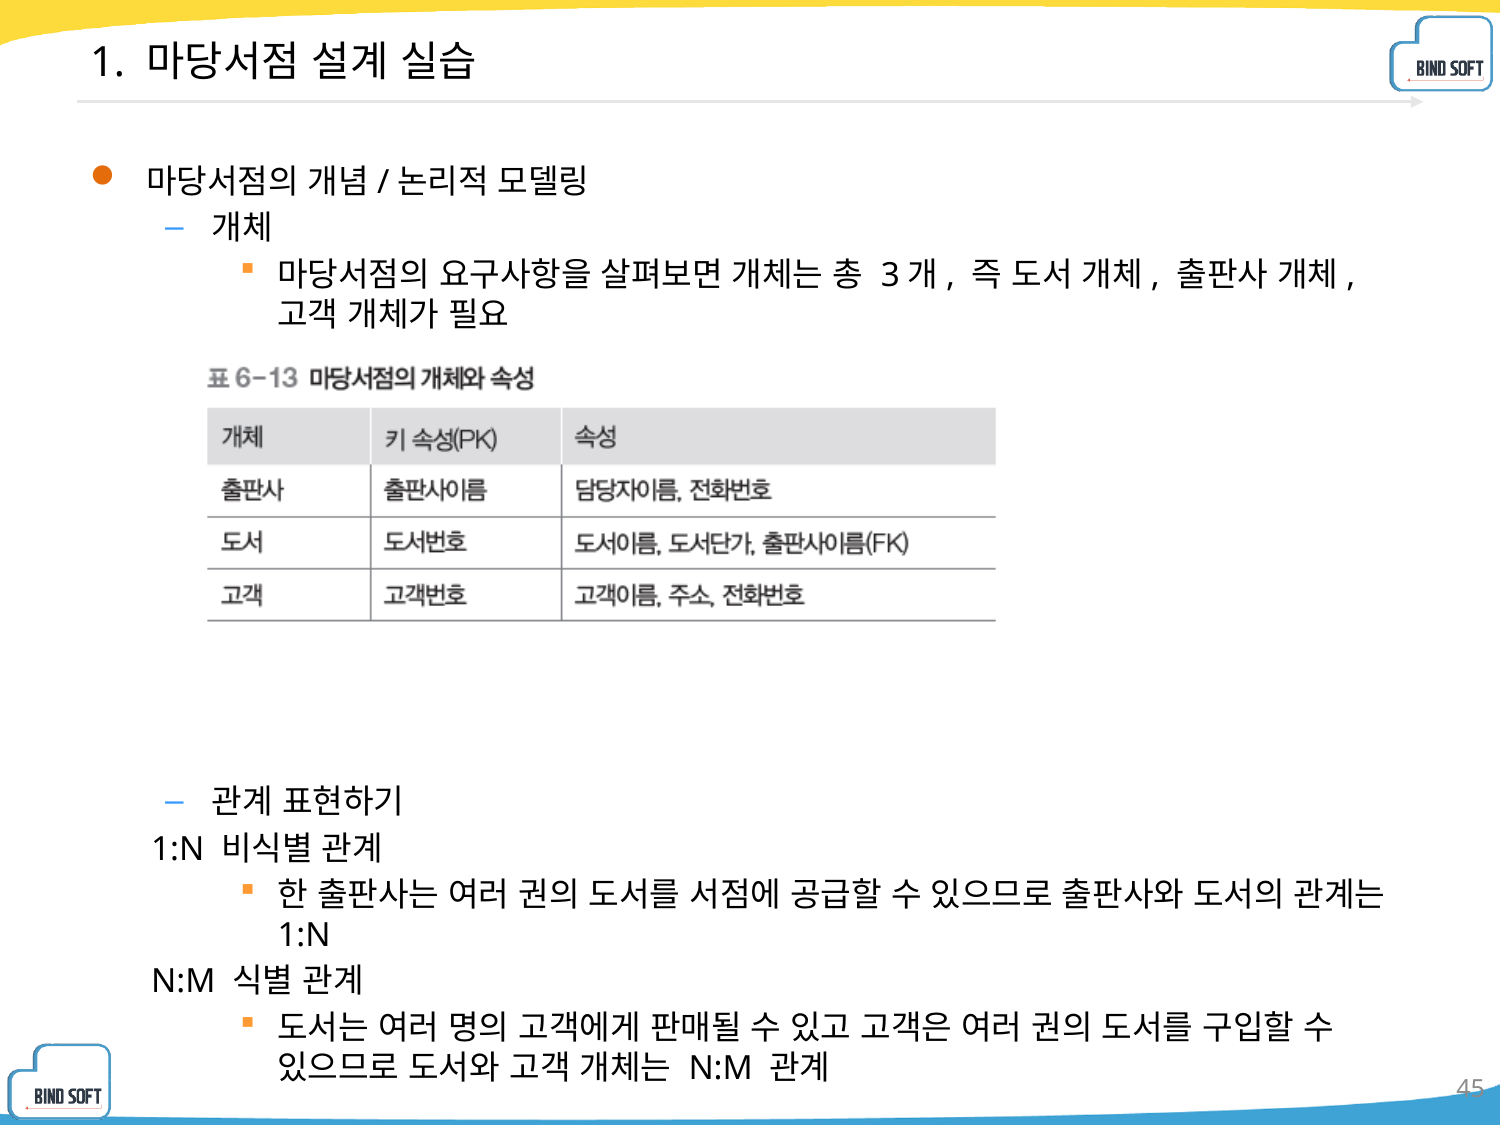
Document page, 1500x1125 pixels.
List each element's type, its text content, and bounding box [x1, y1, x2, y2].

picture [0, 1003, 1500, 1125]
slide_number 45 [1149, 1068, 1500, 1111]
title 1. 마당서점 설계 실습 [75, 11, 1425, 108]
list 마당서점의 개념/논리적 모델링 개체 마당서점의 요구사항을 살펴보면 개체는 총 3개, 즉 도서 개체, 출판사 개체, 고객 개체가 필요 관계 표현하기 1:N 비식별 관계 한 출판사는 여러 권의 도서를 서점에 공급할 수 있으므로 출판사와 도서의 관계는 1:N N:M 식별 관계 도서는 여러 명의 고객에게 판매될 수 있고 고객은 여러 권의 도서를 구입할 수 있으므로 도서와 고객 개체는 N:M 관계 [75, 152, 1425, 1094]
picture [206, 361, 1007, 628]
picture [0, 0, 1500, 96]
